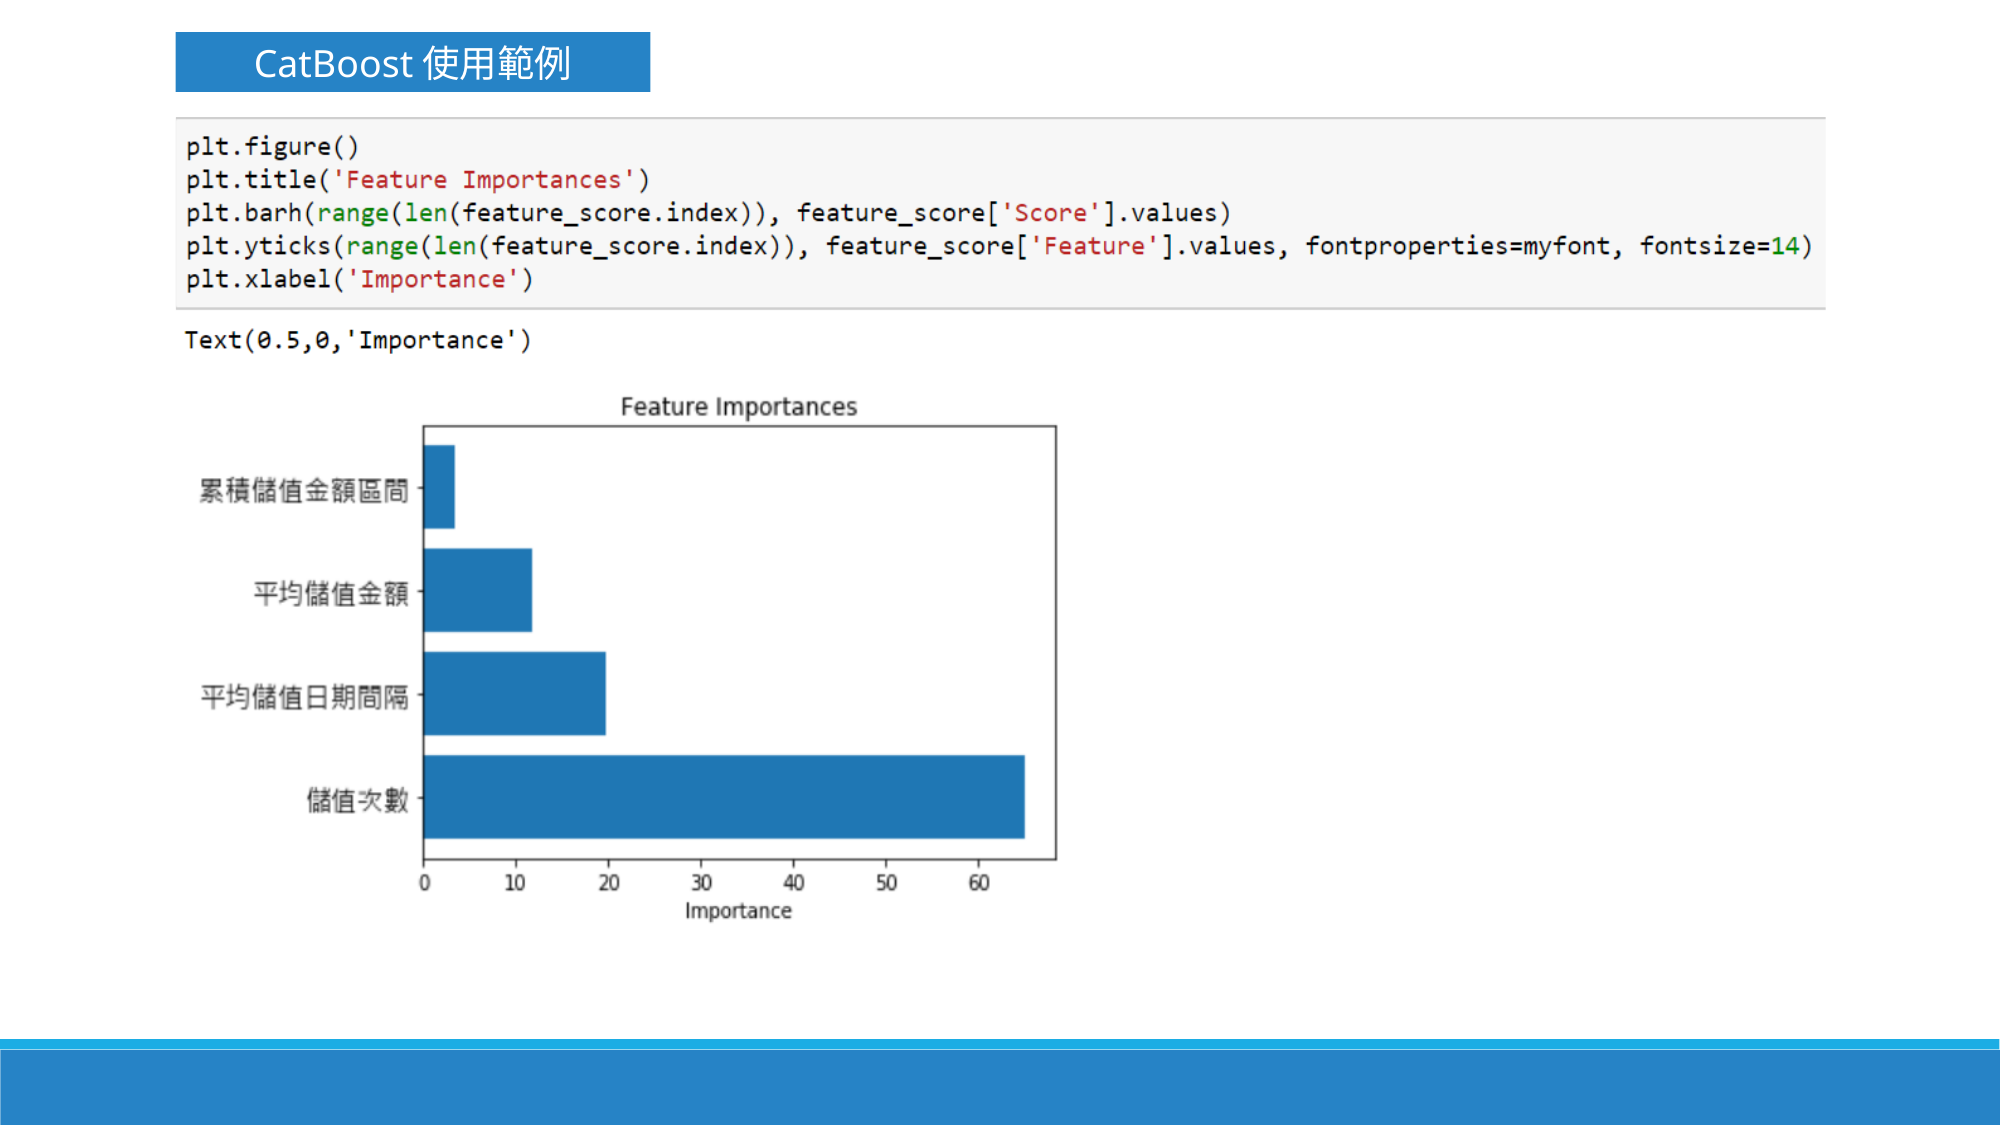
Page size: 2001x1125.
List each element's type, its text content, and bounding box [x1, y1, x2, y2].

text_box CatBoost使用範例 [175, 32, 651, 92]
picture [175, 117, 1826, 941]
